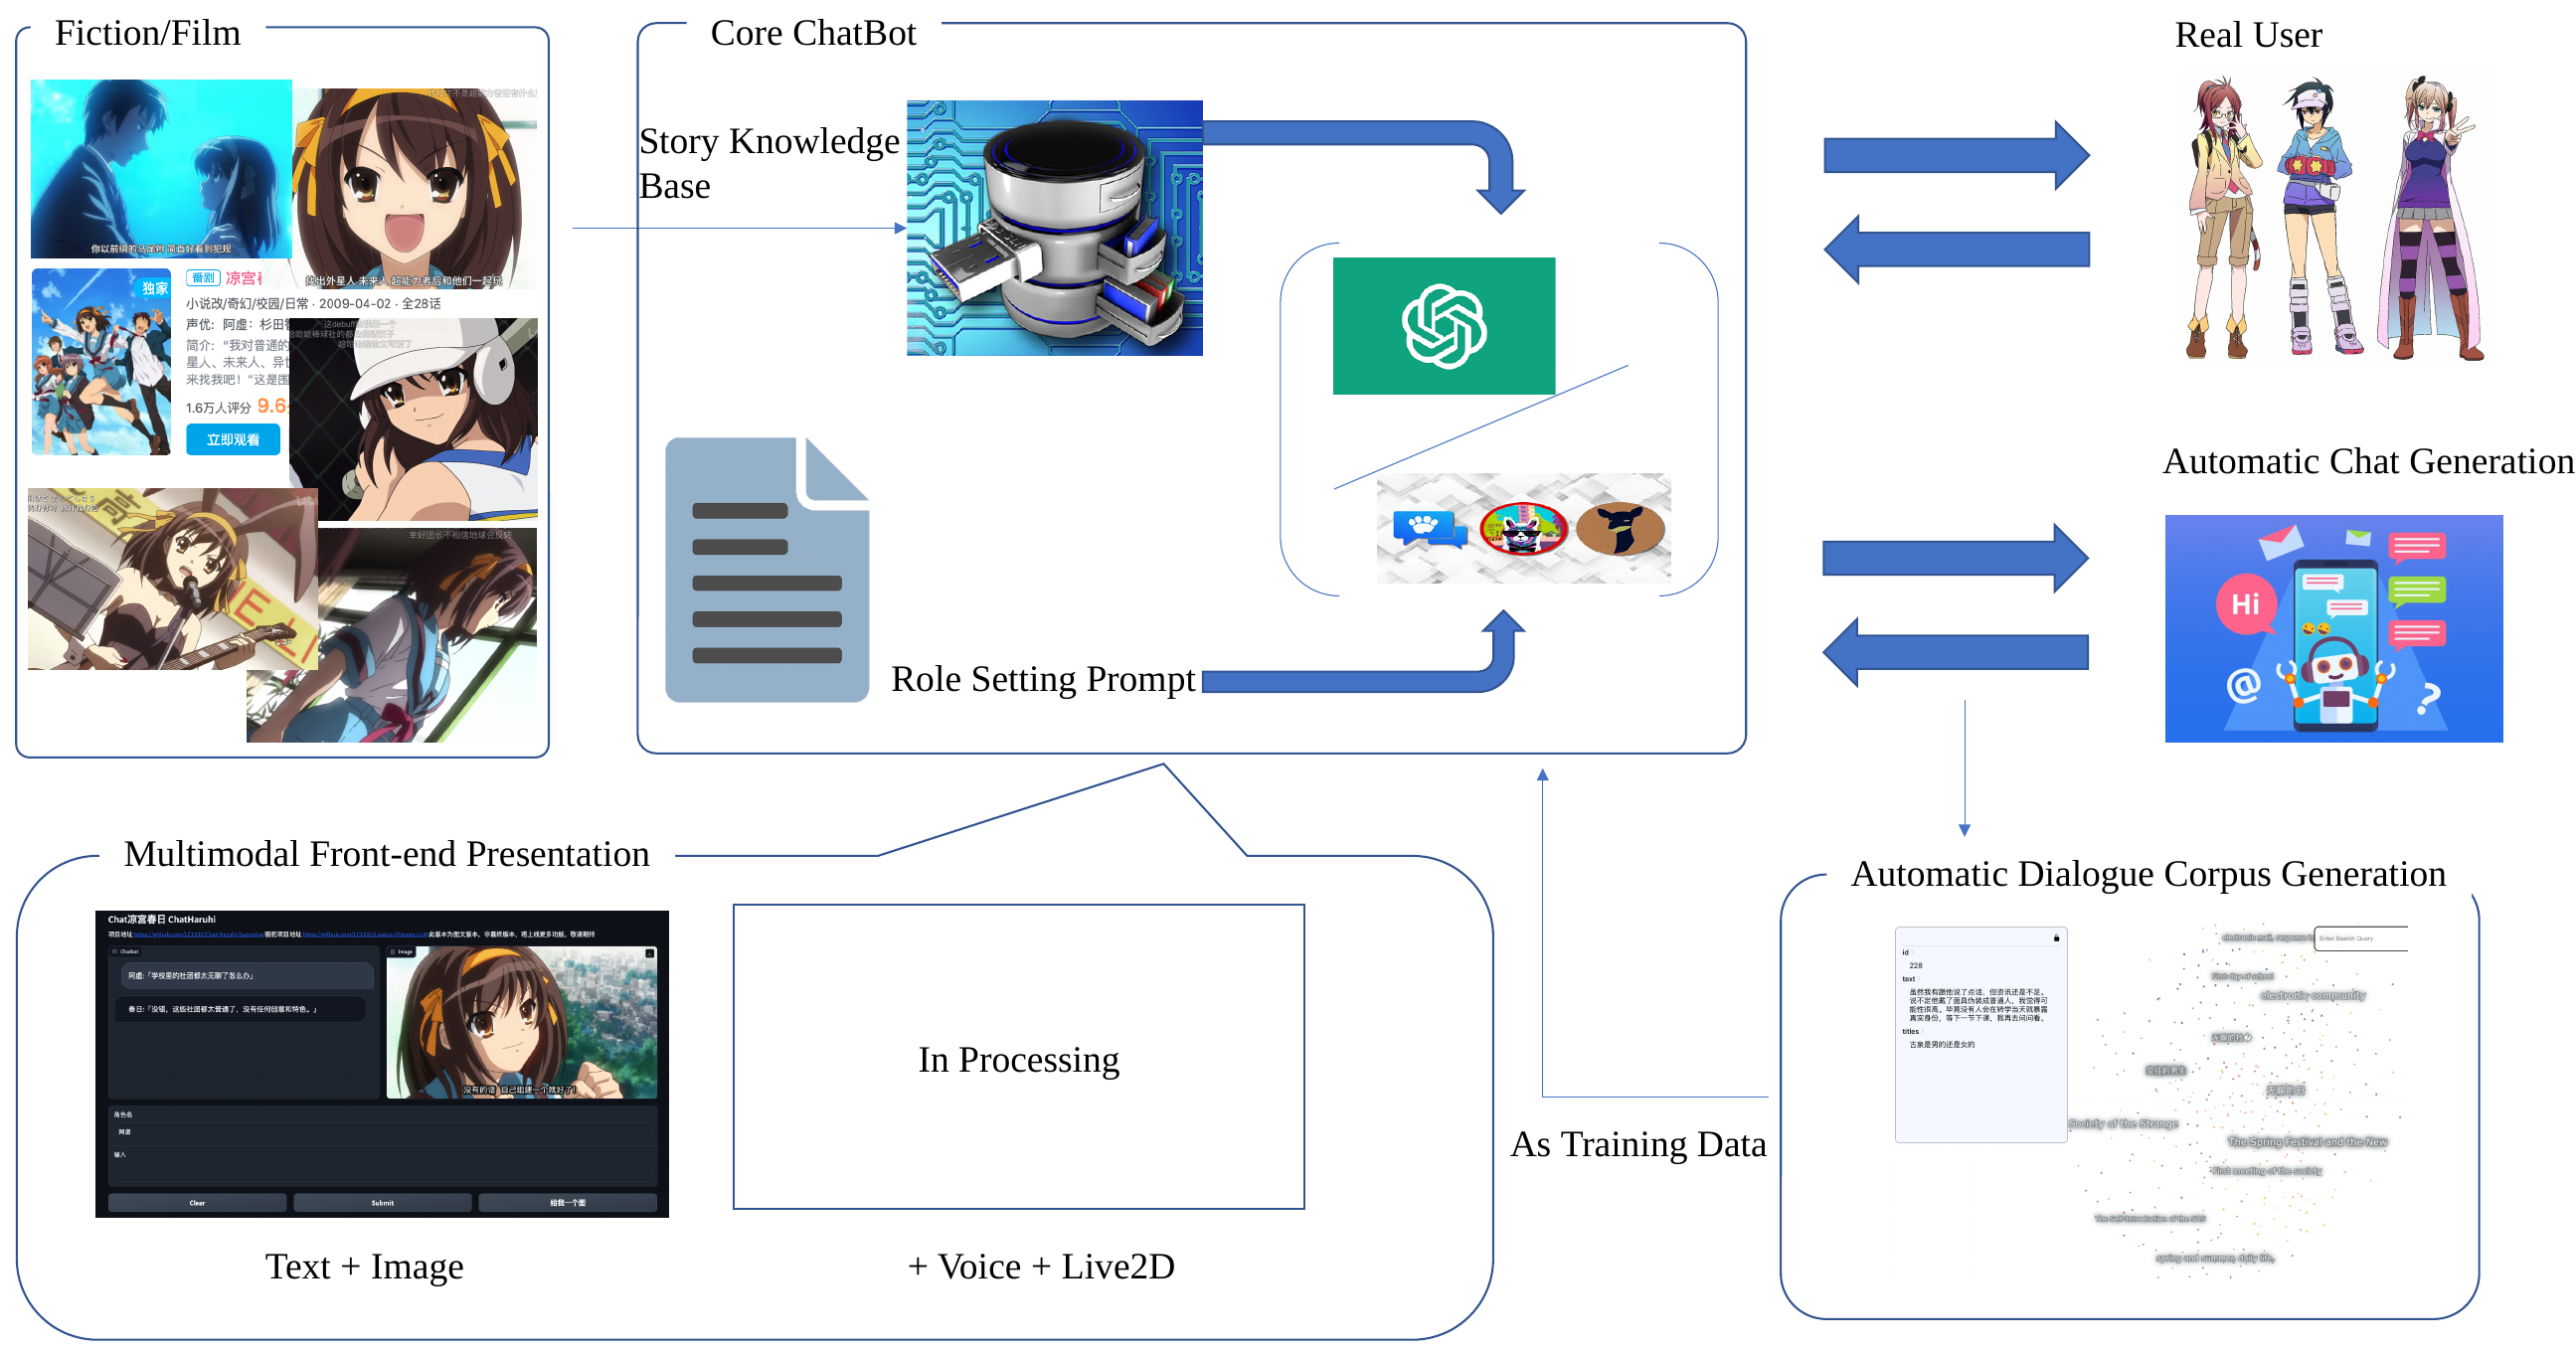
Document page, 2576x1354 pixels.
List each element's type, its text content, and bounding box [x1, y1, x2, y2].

text_box + Voice + Live2D [883, 1234, 1201, 1294]
text_box [1823, 214, 2091, 285]
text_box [1333, 365, 1629, 490]
text_box Multimodal Front-end Presentation [99, 821, 676, 881]
text_box Real User [2150, 2, 2347, 63]
text_box [1280, 242, 1719, 596]
text_box Story Knowledge Base [614, 108, 907, 214]
text_box [1822, 522, 2090, 594]
picture [1892, 923, 2408, 1280]
picture [2165, 515, 2503, 743]
picture [907, 100, 1203, 356]
text_box [1823, 119, 2091, 192]
picture [1333, 257, 1556, 365]
text_box Text + Image [241, 1234, 489, 1294]
text_box [1203, 120, 1527, 216]
text_box [15, 26, 551, 759]
text_box Fiction/Film [30, 0, 266, 61]
text_box In Processing [733, 904, 1305, 1210]
text_box [1821, 616, 2090, 689]
picture [2178, 67, 2490, 366]
text_box Role Setting Prompt [928, 646, 1221, 707]
text_box [1201, 608, 1527, 694]
picture [23, 80, 537, 743]
text_box [636, 22, 1748, 755]
text_box Automatic Chat Generation [2138, 428, 2576, 489]
picture [1377, 473, 1671, 584]
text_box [1542, 767, 1769, 1098]
text_box Automatic Dialogue Corpus Generation [1826, 841, 2473, 902]
text_box [15, 762, 1494, 1341]
text_box As Training Data [1494, 1111, 1793, 1171]
text_box Core ChatBot [686, 0, 942, 61]
text_box [1780, 873, 2481, 1320]
picture [95, 911, 669, 1219]
picture [606, 412, 928, 733]
